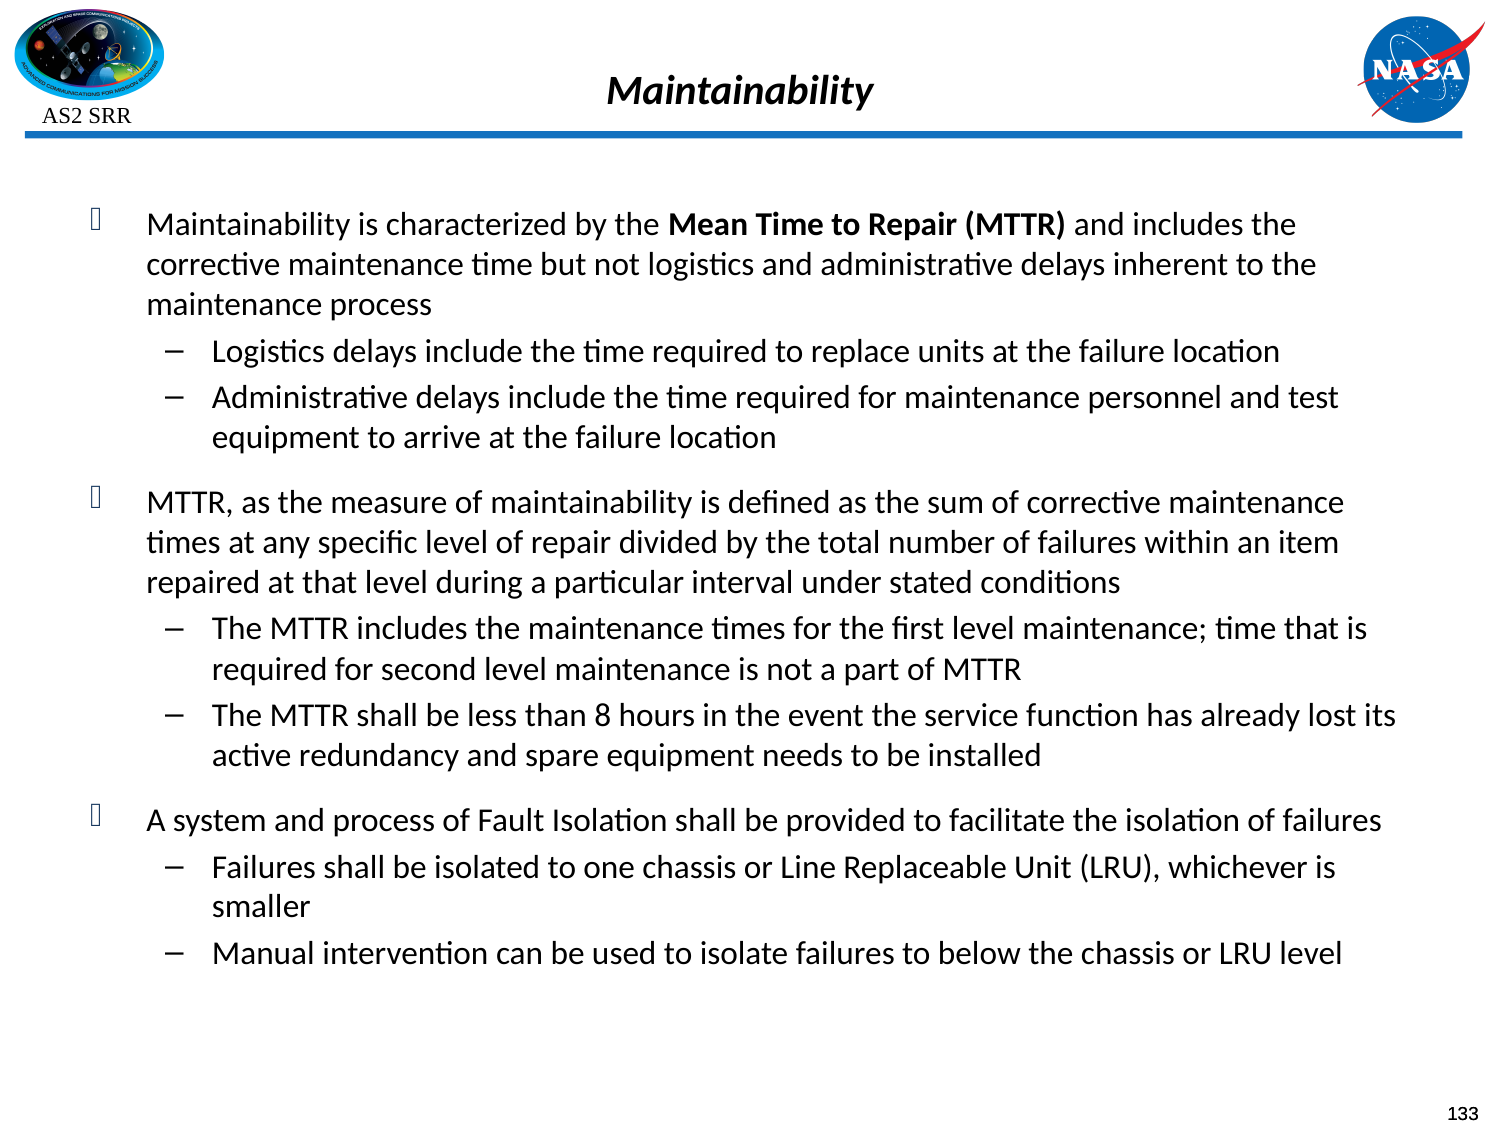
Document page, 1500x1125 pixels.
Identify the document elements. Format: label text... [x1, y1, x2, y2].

picture [1340, 3, 1500, 137]
title Maintainability [199, 19, 1281, 121]
picture [0, 4, 174, 106]
list Maintainability is characterized by the Mean Time to Repair (MTTR) and includes the corrective maintenance time but not logistics and administrative delays inherent to the maintenance process Logistics delays include the time required to replace units at the failure location Administrative delays include the time required for maintenance personnel and test equipment to arrive at the failure location MTTR, as the measure of maintainability is defined as the sum of corrective maintenance times at any specific level of repair divided by the total number of failures within an item repaired at that level during a particular interval under stated conditions The MTTR includes the maintenance times for the first level maintenance; time that is required for second level maintenance is not a part of MTTR The MTTR shall be less than 8 hours in the event the service function has already lost its active redundancy and spare equipment needs to be installed A system and process of Fault Isolation shall be provided to facilitate the isolation of failures Failures shall be isolated to one chassis or Line Replaceable Unit (LRU), whichever is smaller Manual intervention can be used to isolate failures to below the chassis or LRU level [74, 194, 1426, 1013]
